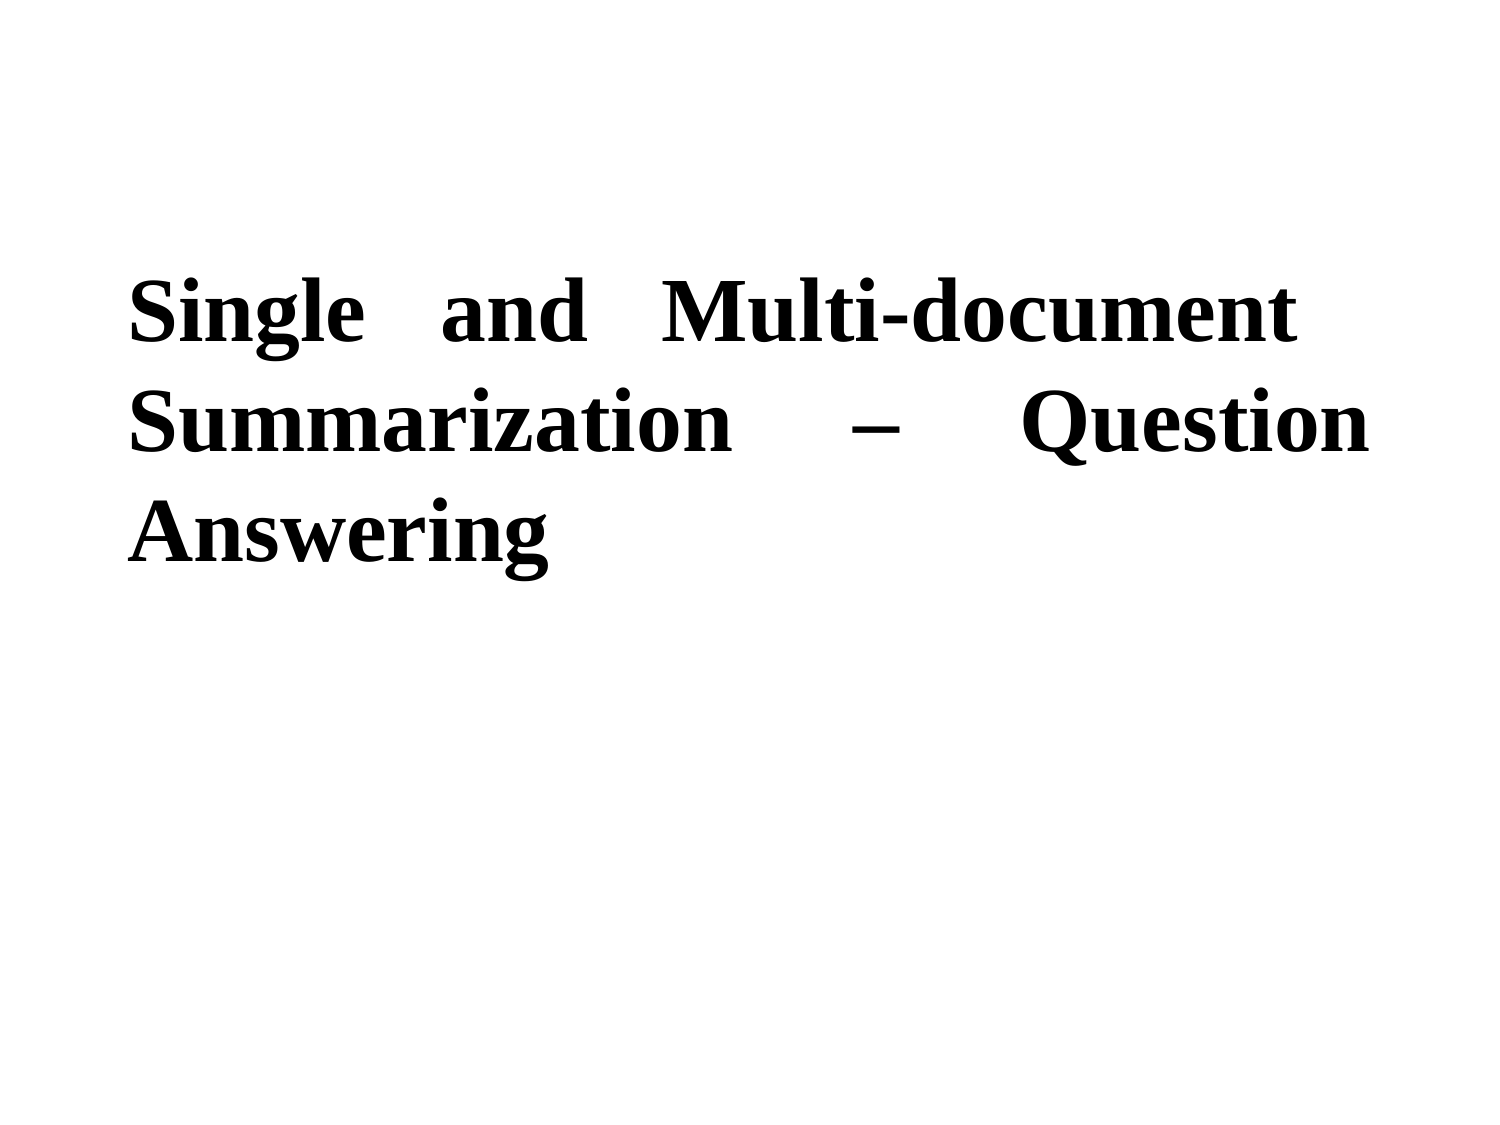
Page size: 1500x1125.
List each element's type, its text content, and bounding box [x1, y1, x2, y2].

title Single and Multi-document Summarization – Question Answering [112, 349, 1388, 591]
